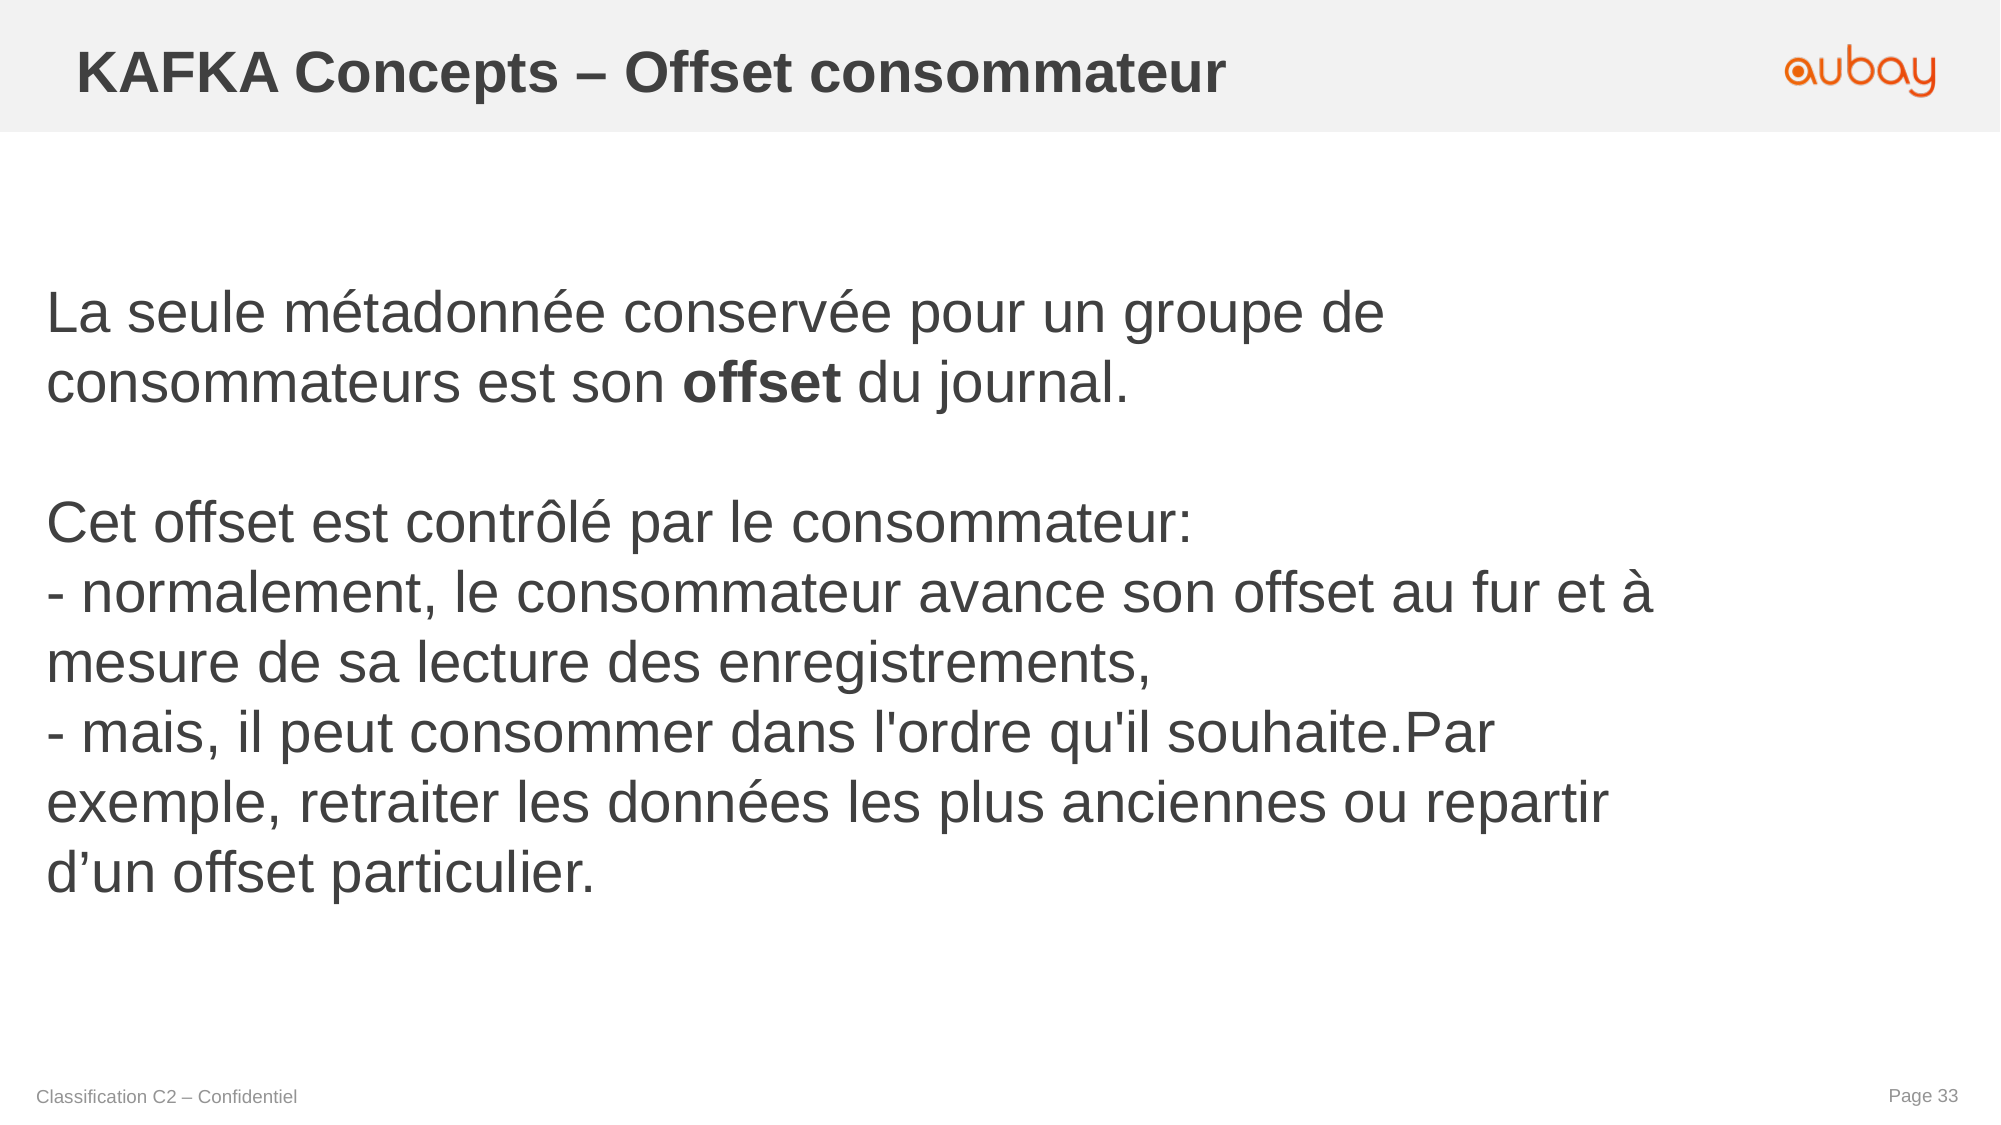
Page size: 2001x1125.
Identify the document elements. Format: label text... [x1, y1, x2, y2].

text_box La seule métadonnée conservée pour un groupe de consommateurs est son offset du journal. Cet offset est contrôlé par le consommateur: - normalement, le consommateur avance son offset au fur et à mesure de sa lecture des enregistrements, - mais, il peut consommer dans l'ordre qu'il souhaite.Par exemple, retraiter les données les plus anciennes ou repartir d’un offset particulier. [31, 151, 1689, 1125]
picture [1781, 26, 1939, 116]
list KAFKA Concepts – Offset consommateur [61, 33, 1720, 115]
